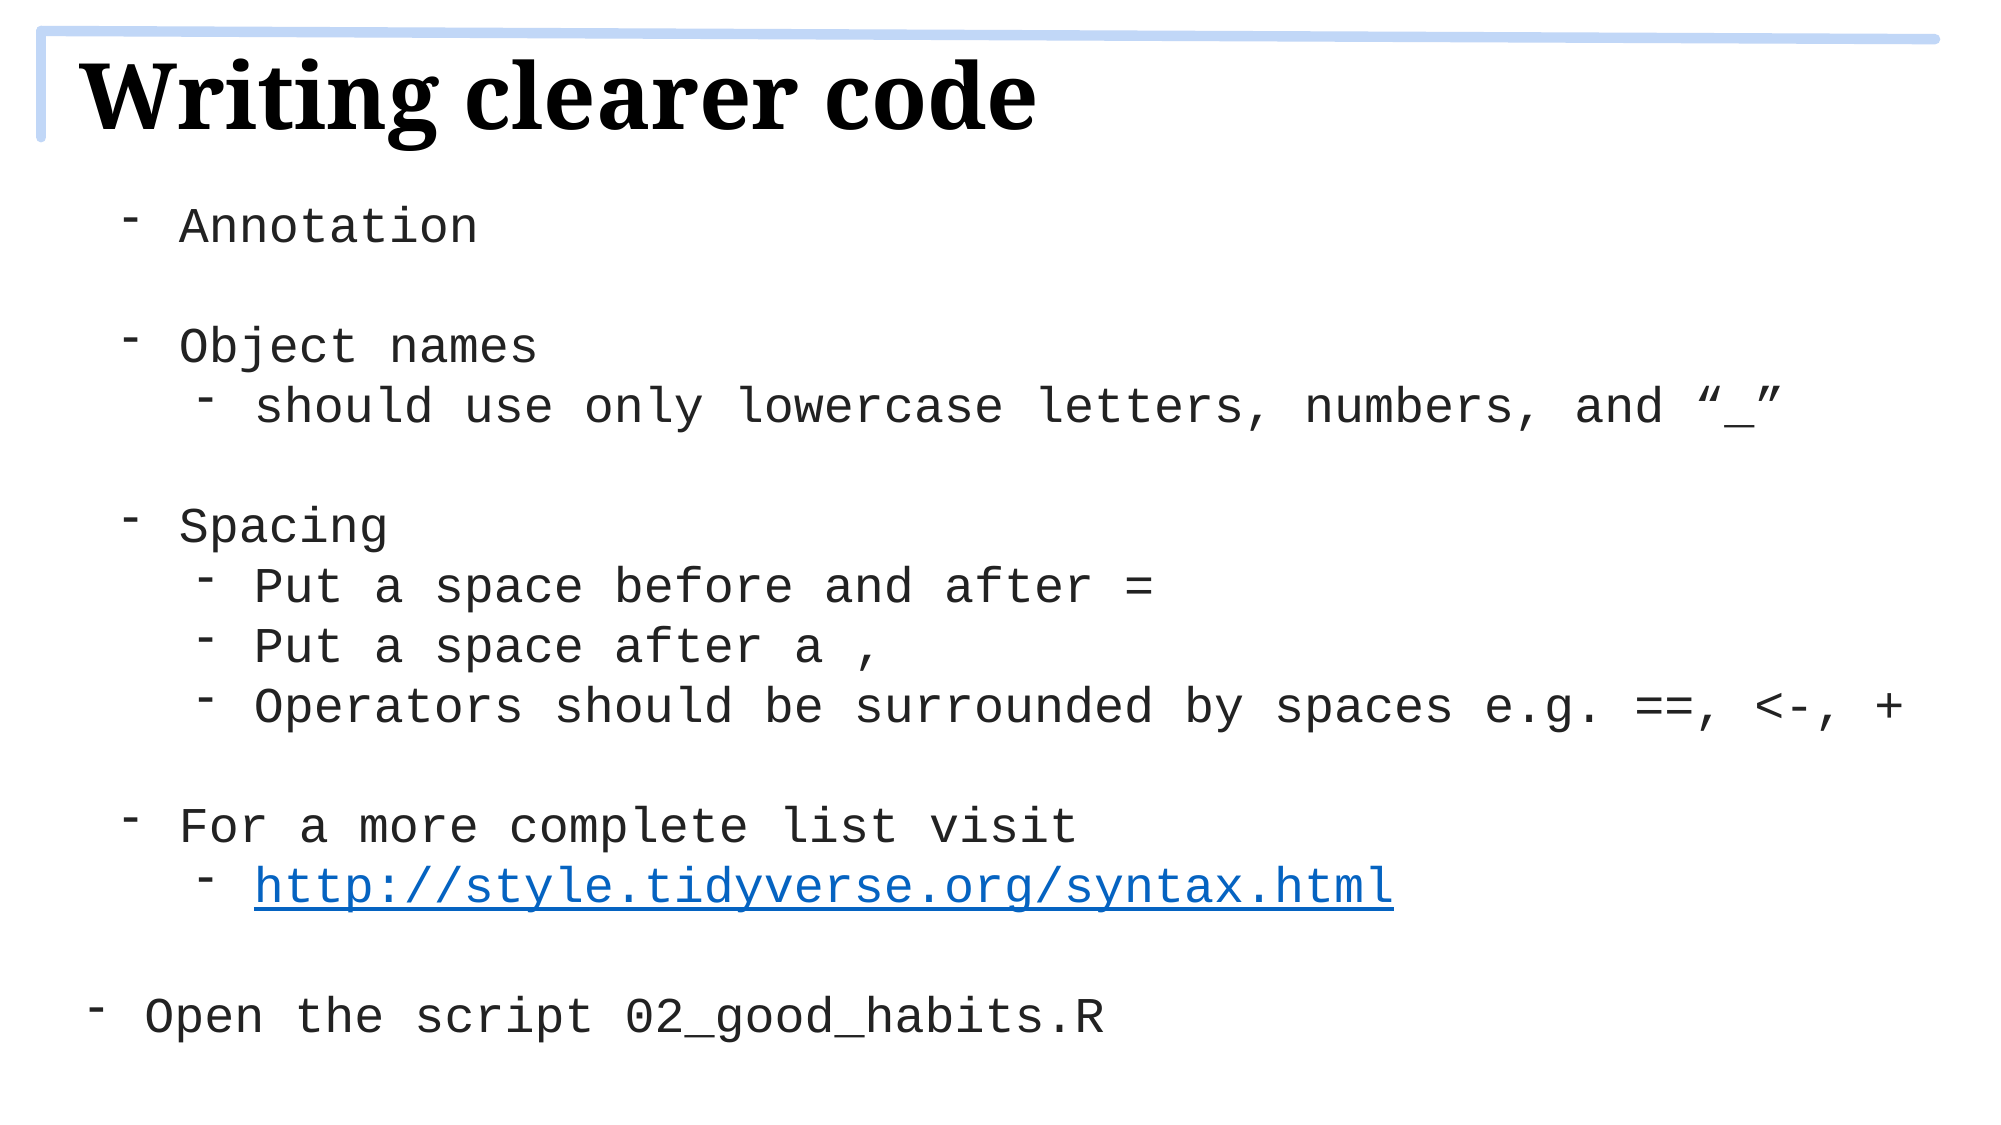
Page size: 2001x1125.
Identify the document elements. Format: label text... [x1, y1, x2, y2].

text_box Annotation Object names should use only lowercase letters, numbers, and “_” Spacing Put a space before and after = Put a space after a , Operators should be surrounded by spaces e.g. ==, <-, + For a more complete list visit http://style.tidyverse.org/syntax.html [107, 185, 1969, 921]
text_box Open the script 02_good_habits.R [73, 974, 1974, 1050]
text_box Writing clearer code [64, 30, 1982, 156]
